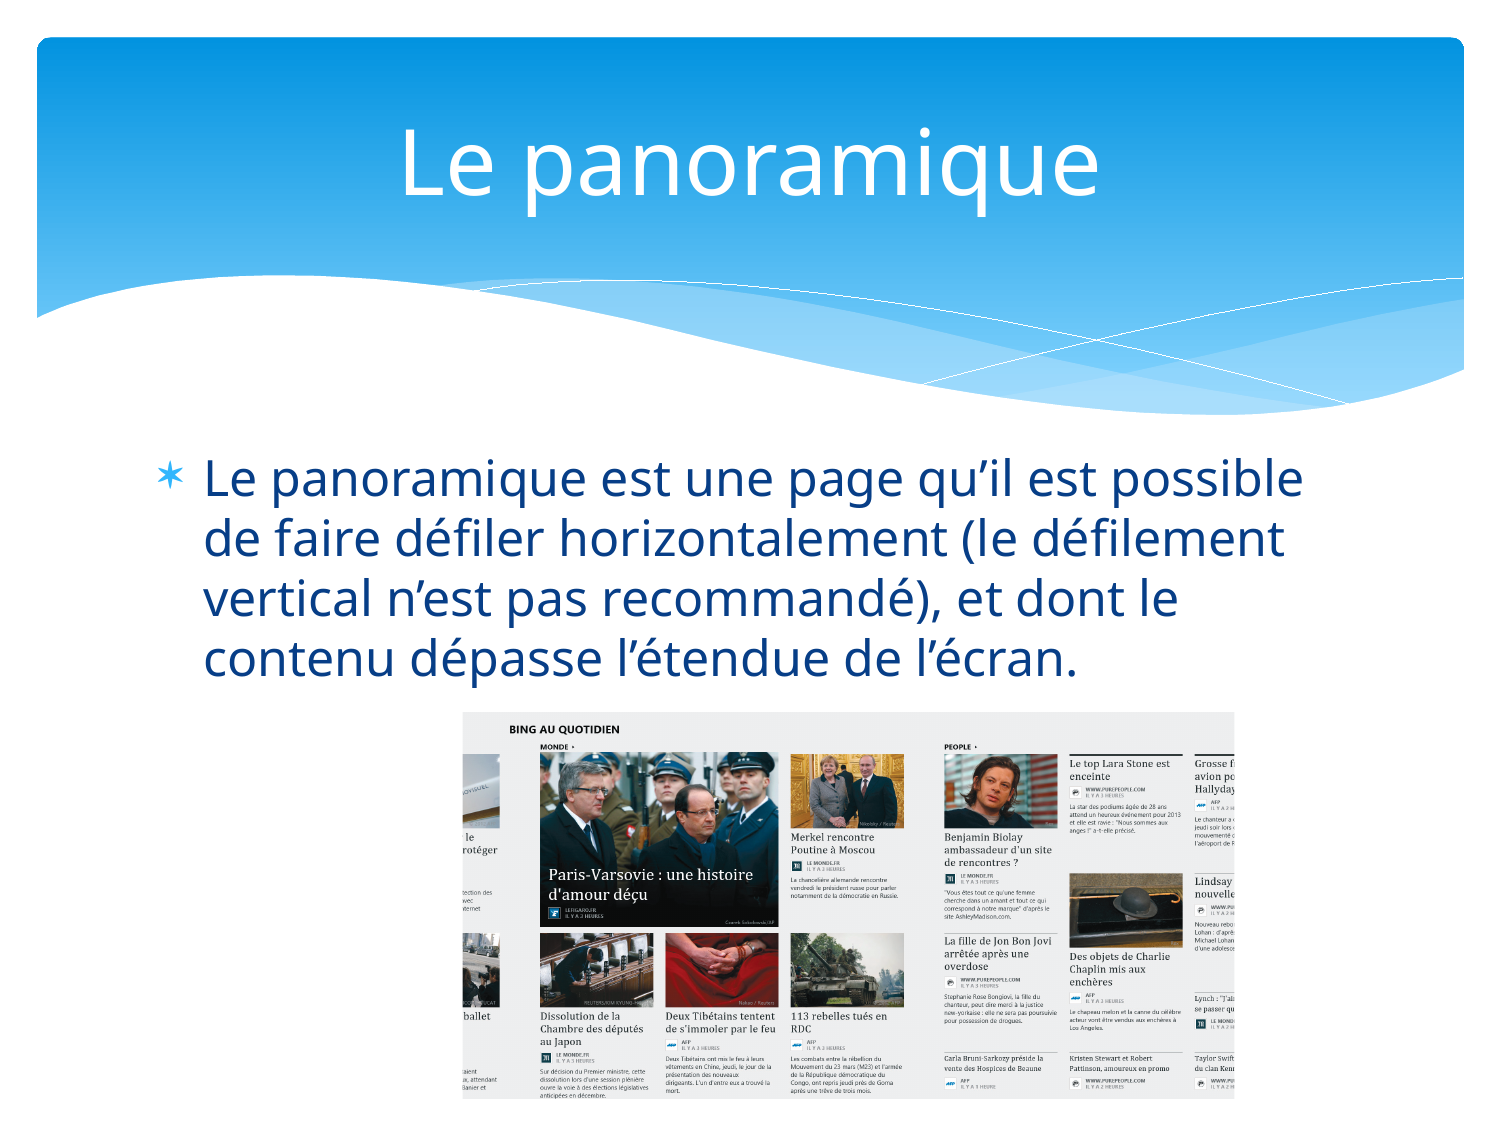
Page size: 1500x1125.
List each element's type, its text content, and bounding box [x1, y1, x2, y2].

list Le panoramique est une page qu’il est possible de faire défiler horizontalement (le défilement vertical n’est pas recommandé), et dont le contenu dépasse l’étendue de l’écran. [143, 438, 1359, 1005]
title Le panoramique [75, 55, 1425, 261]
picture [462, 712, 1235, 1099]
